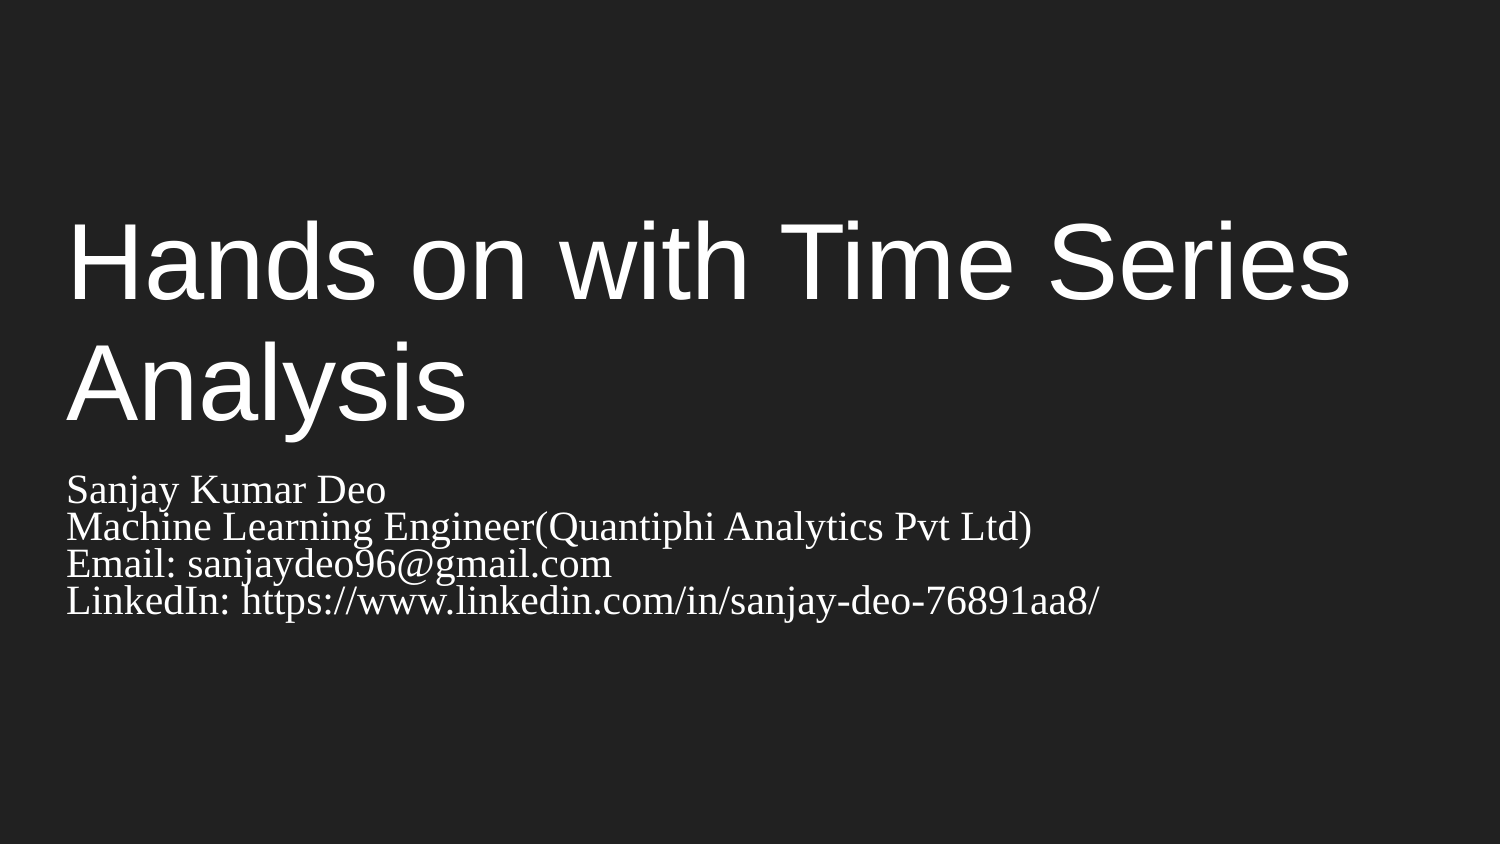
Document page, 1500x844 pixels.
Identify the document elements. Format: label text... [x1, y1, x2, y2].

title Hands on with Time Series Analysis [51, 122, 1449, 458]
subtitle Sanjay Kumar Deo Machine Learning Engineer(Quantiphi Analytics Pvt Ltd) Email: sanjaydeo96@gmail.com LinkedIn: https://www.linkedin.com/in/sanjay-deo-76891aa8/ [51, 458, 1449, 731]
